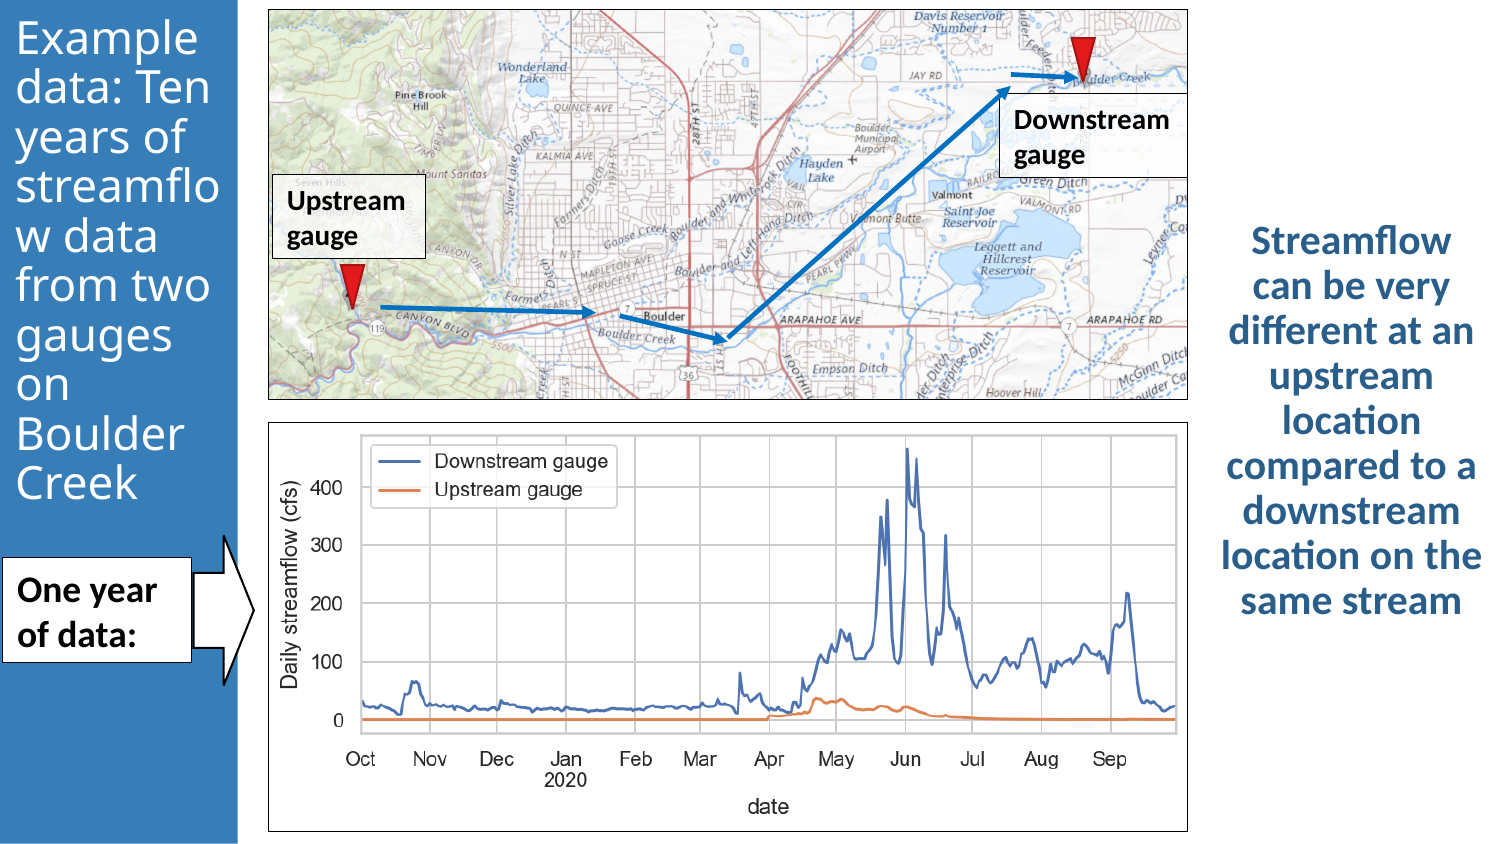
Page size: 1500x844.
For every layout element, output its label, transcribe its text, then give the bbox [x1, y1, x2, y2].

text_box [268, 9, 1188, 400]
title Example data: Ten years of streamflow data from two gauges on Boulder Creek [0, 0, 238, 844]
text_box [2, 422, 1188, 831]
list Streamflow can be very different at an upstream location compared to a downstream location on the same stream [1203, 0, 1500, 843]
